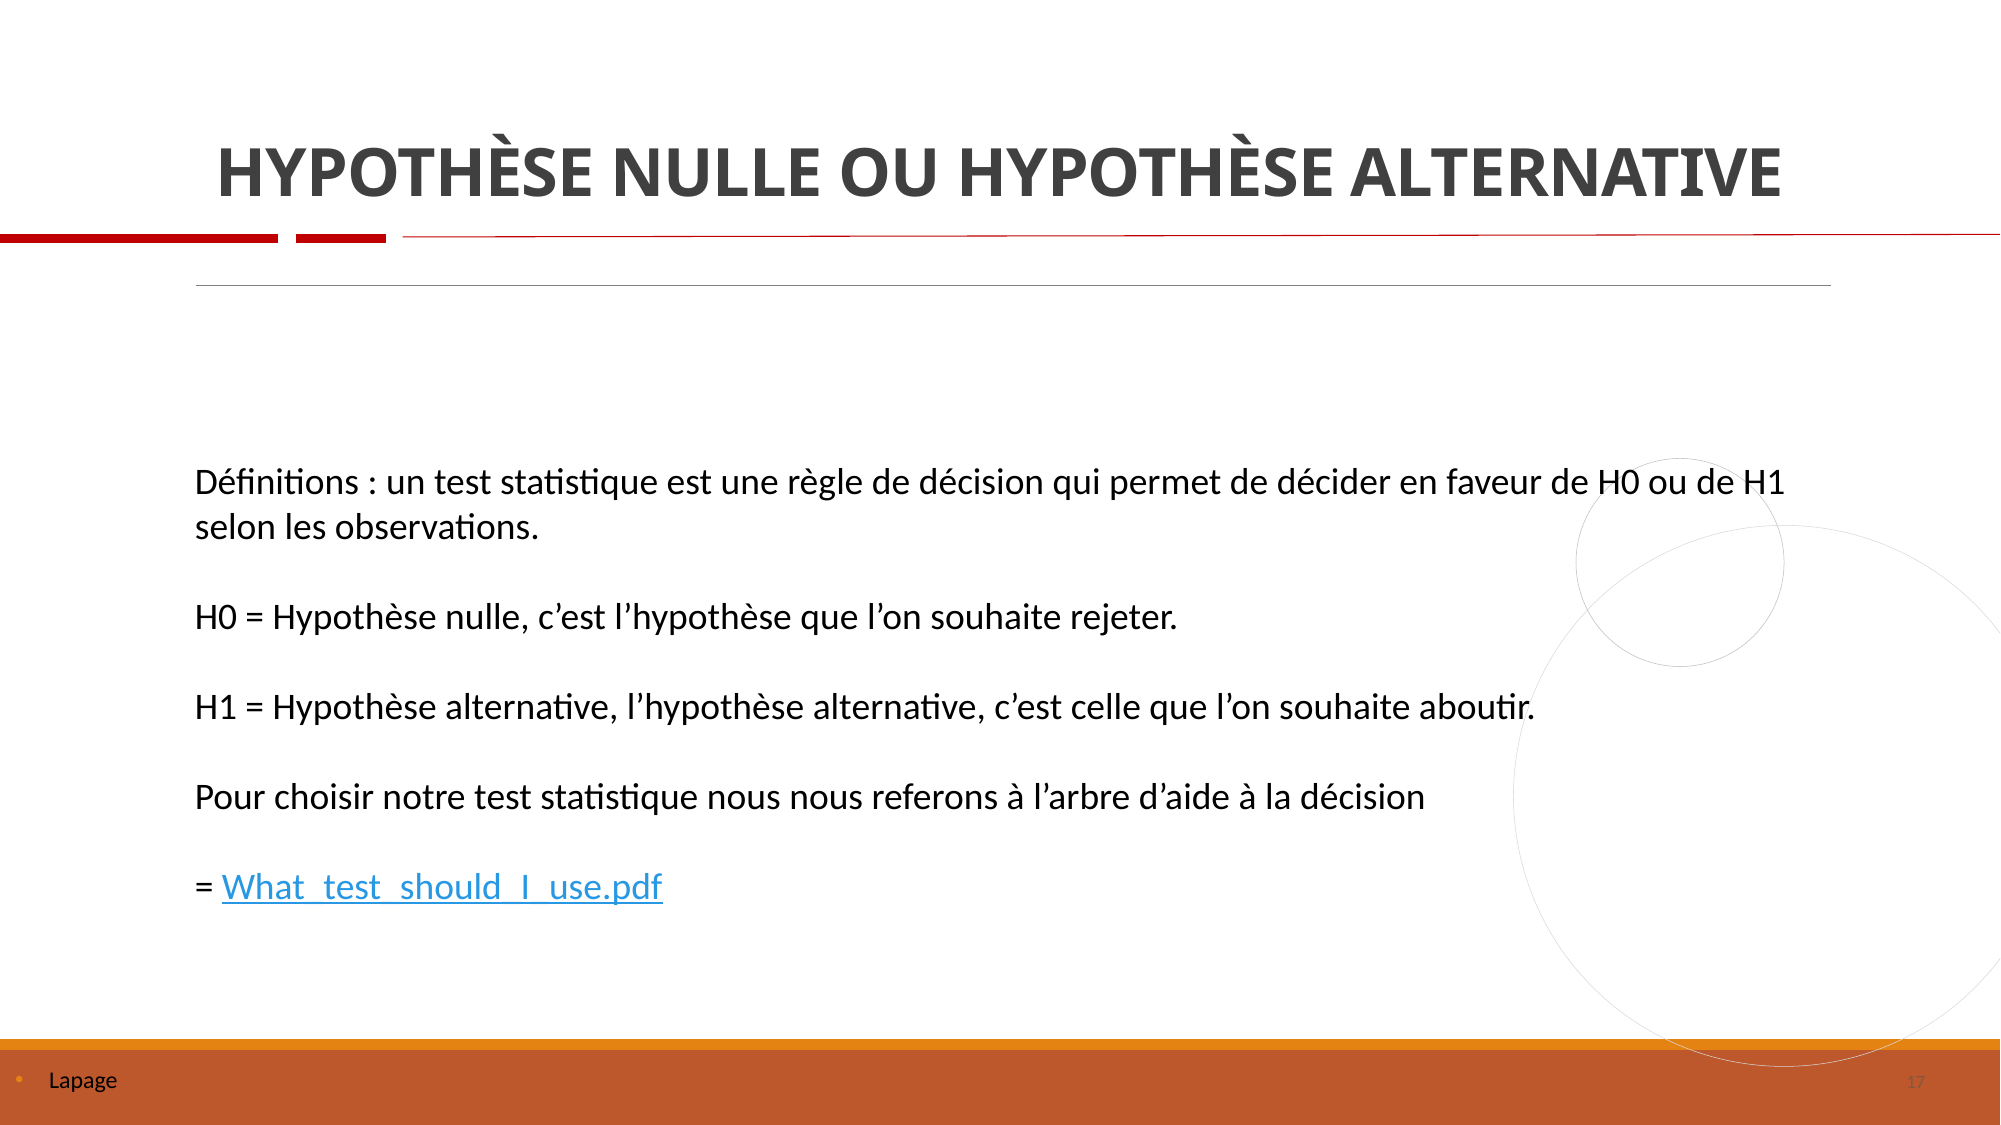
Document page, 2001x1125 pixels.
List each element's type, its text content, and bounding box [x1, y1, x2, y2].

text_box Définitions : un test statistique est une règle de décision qui permet de décider en faveur de H0 ou de H1 selon les observations. H0 = Hypothèse nulle, c’est l’hypothèse que l’on souhaite rejeter. H1 = Hypothèse alternative, l’hypothèse alternative, c’est celle que l’on souhaite aboutir. Pour choisir notre test statistique nous nous referons à l’arbre d’aide à la décision = What_test_should_I_use.pdf [179, 449, 1821, 915]
slide_number 17 [1490, 1060, 1941, 1102]
title hypothèse nulle ou hypothèse alternative [59, 40, 1941, 211]
text_box Lapage [0, 1060, 371, 1101]
